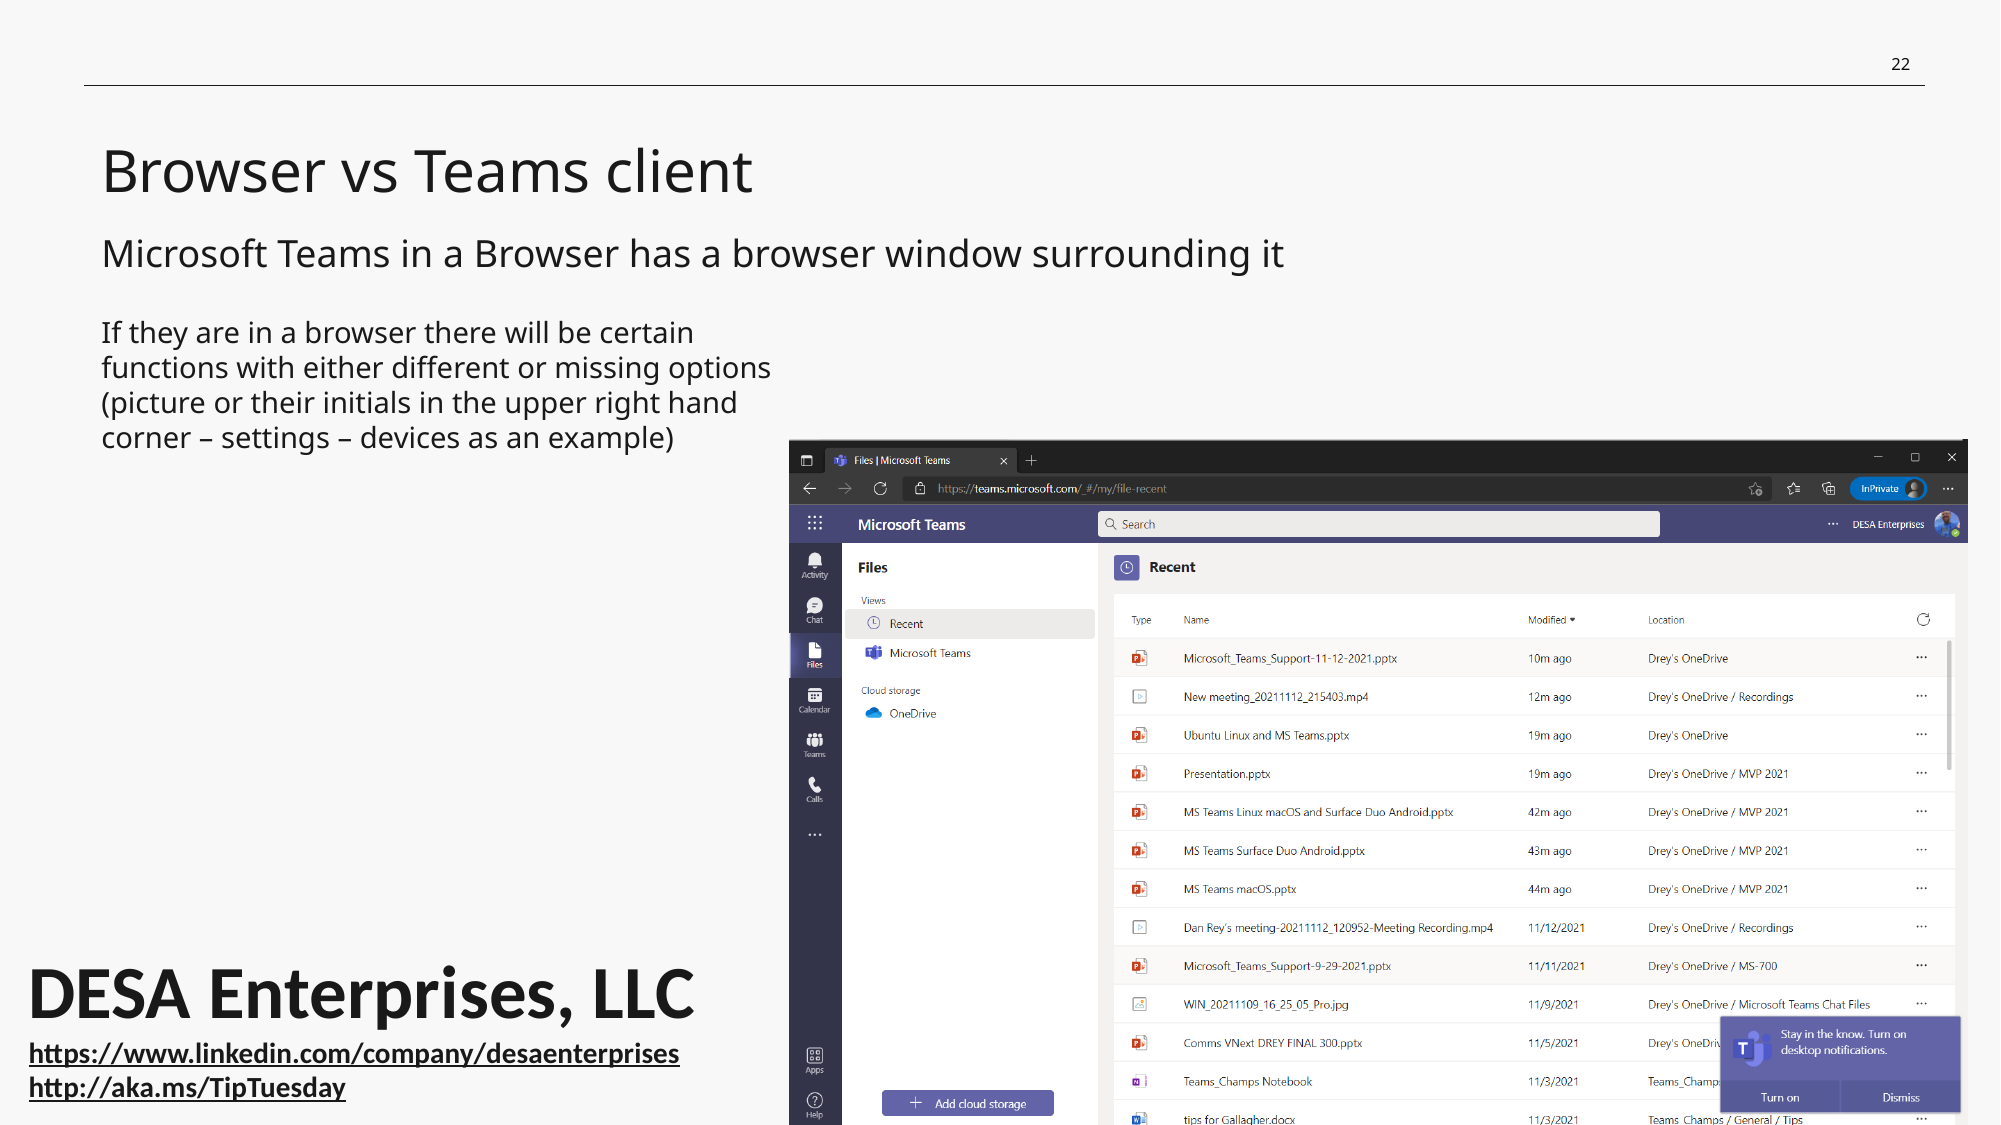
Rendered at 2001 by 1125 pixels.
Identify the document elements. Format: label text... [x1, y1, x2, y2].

title Browser vs Teams client [86, 130, 1928, 218]
text_box DESA Enterprises, LLC https://www.linkedin.com/company/desaenterprises http://aka.ms/TipTuesday [13, 936, 164, 1087]
list Microsoft Teams in a Browser has a browser window surrounding it [86, 222, 1928, 303]
slide_number 22 [1713, 46, 1926, 84]
picture [789, 439, 1968, 1125]
list If they are in a browser there will be certain functions with either different or missing options (picture or their initials in the upper right hand corner – settings – devices as an example) [86, 307, 790, 976]
